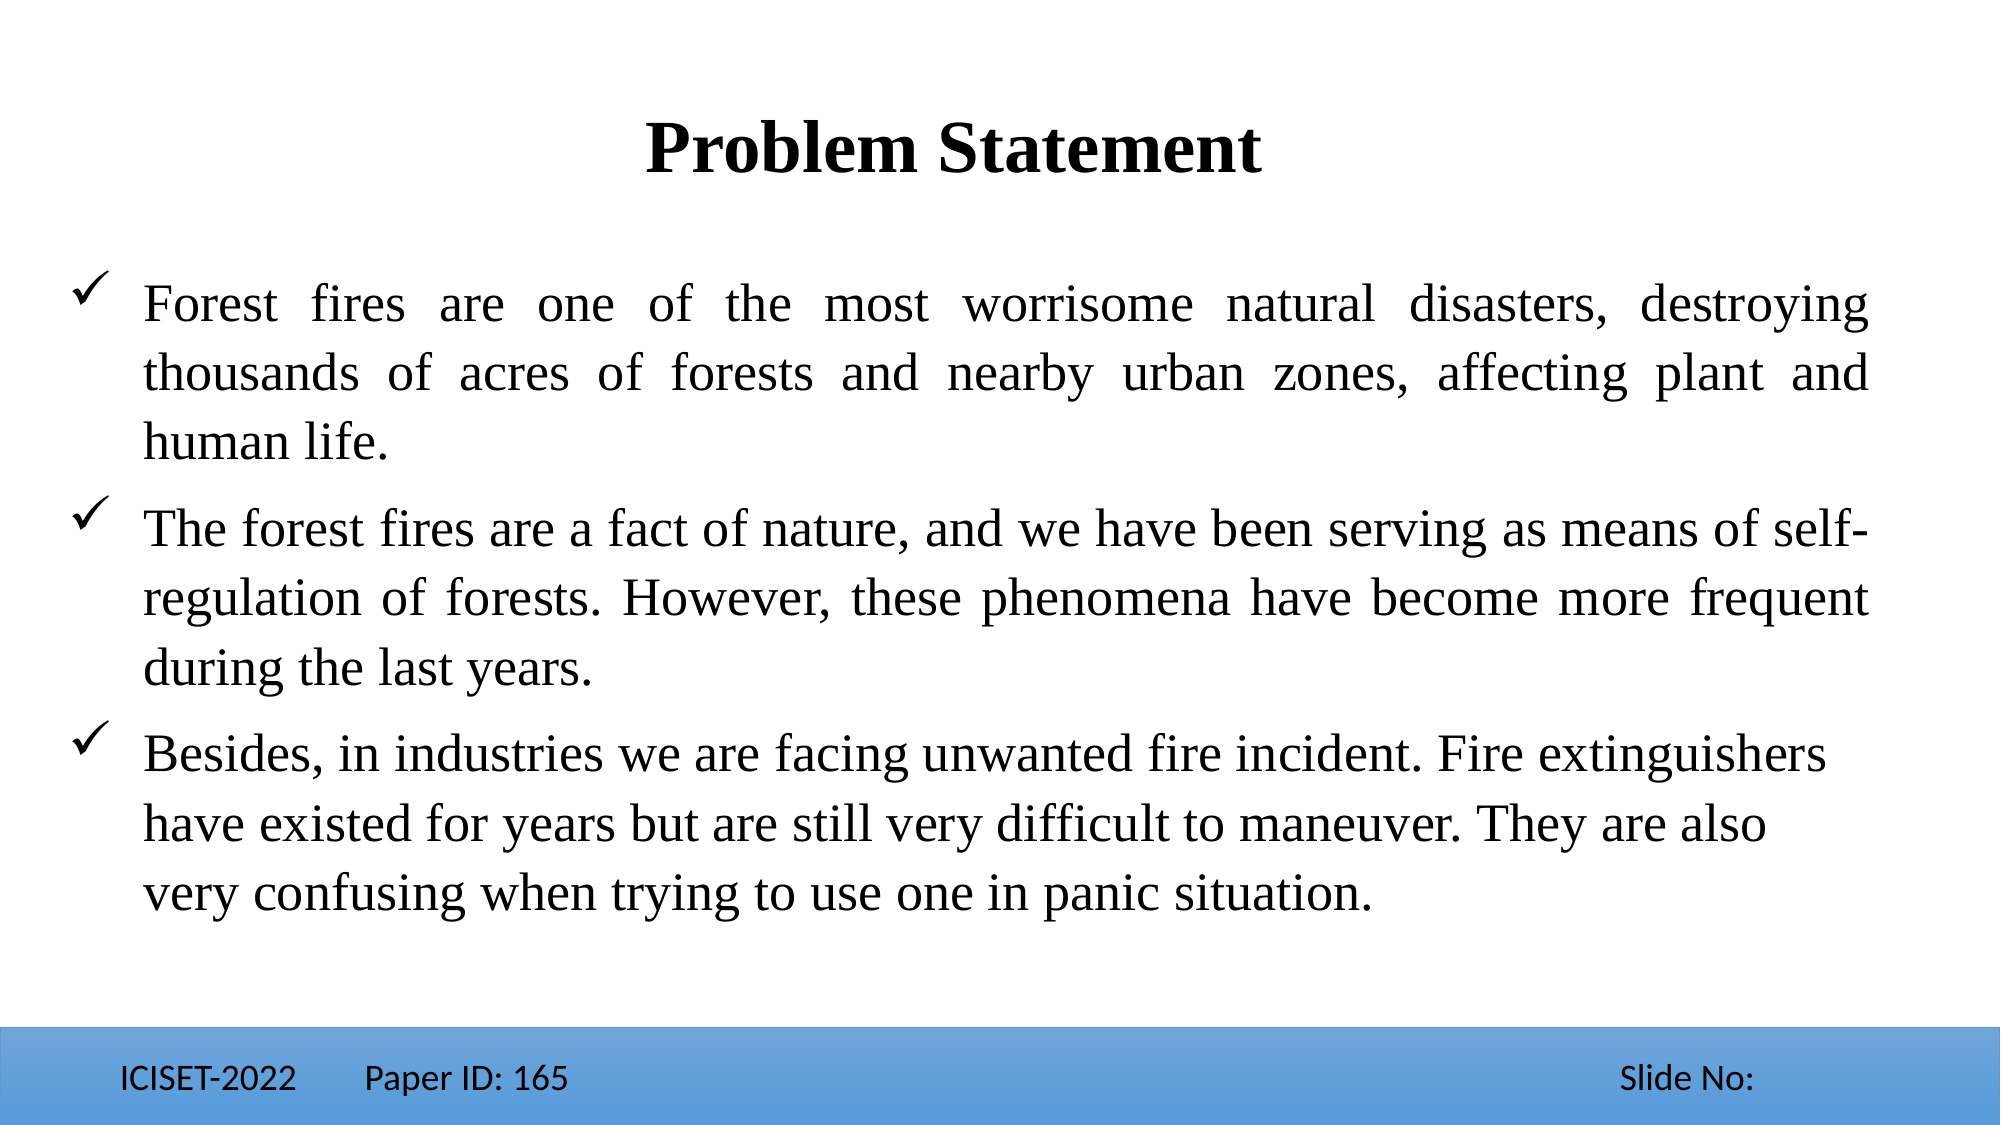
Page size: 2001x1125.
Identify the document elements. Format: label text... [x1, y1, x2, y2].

text_box ICISET-2022 Paper ID: 165 Slide No: [105, 1045, 1957, 1106]
text_box Problem Statement [620, 89, 1289, 195]
text_box [0, 1027, 2000, 1125]
text_box Forest fires are one of the most worrisome natural disasters, destroying thousands of acres of forests and nearby urban zones, affecting plant and human life. The forest fires are a fact of nature, and we have been serving as means of self-regulation of forests. However, these phenomena have become more frequent during the last years. Besides, in industries we are facing unwanted fire incident. Fire extinguishers have existed for years but are still very difficult to maneuver. They are also very confusing when trying to use one in panic situation. [53, 254, 1887, 929]
